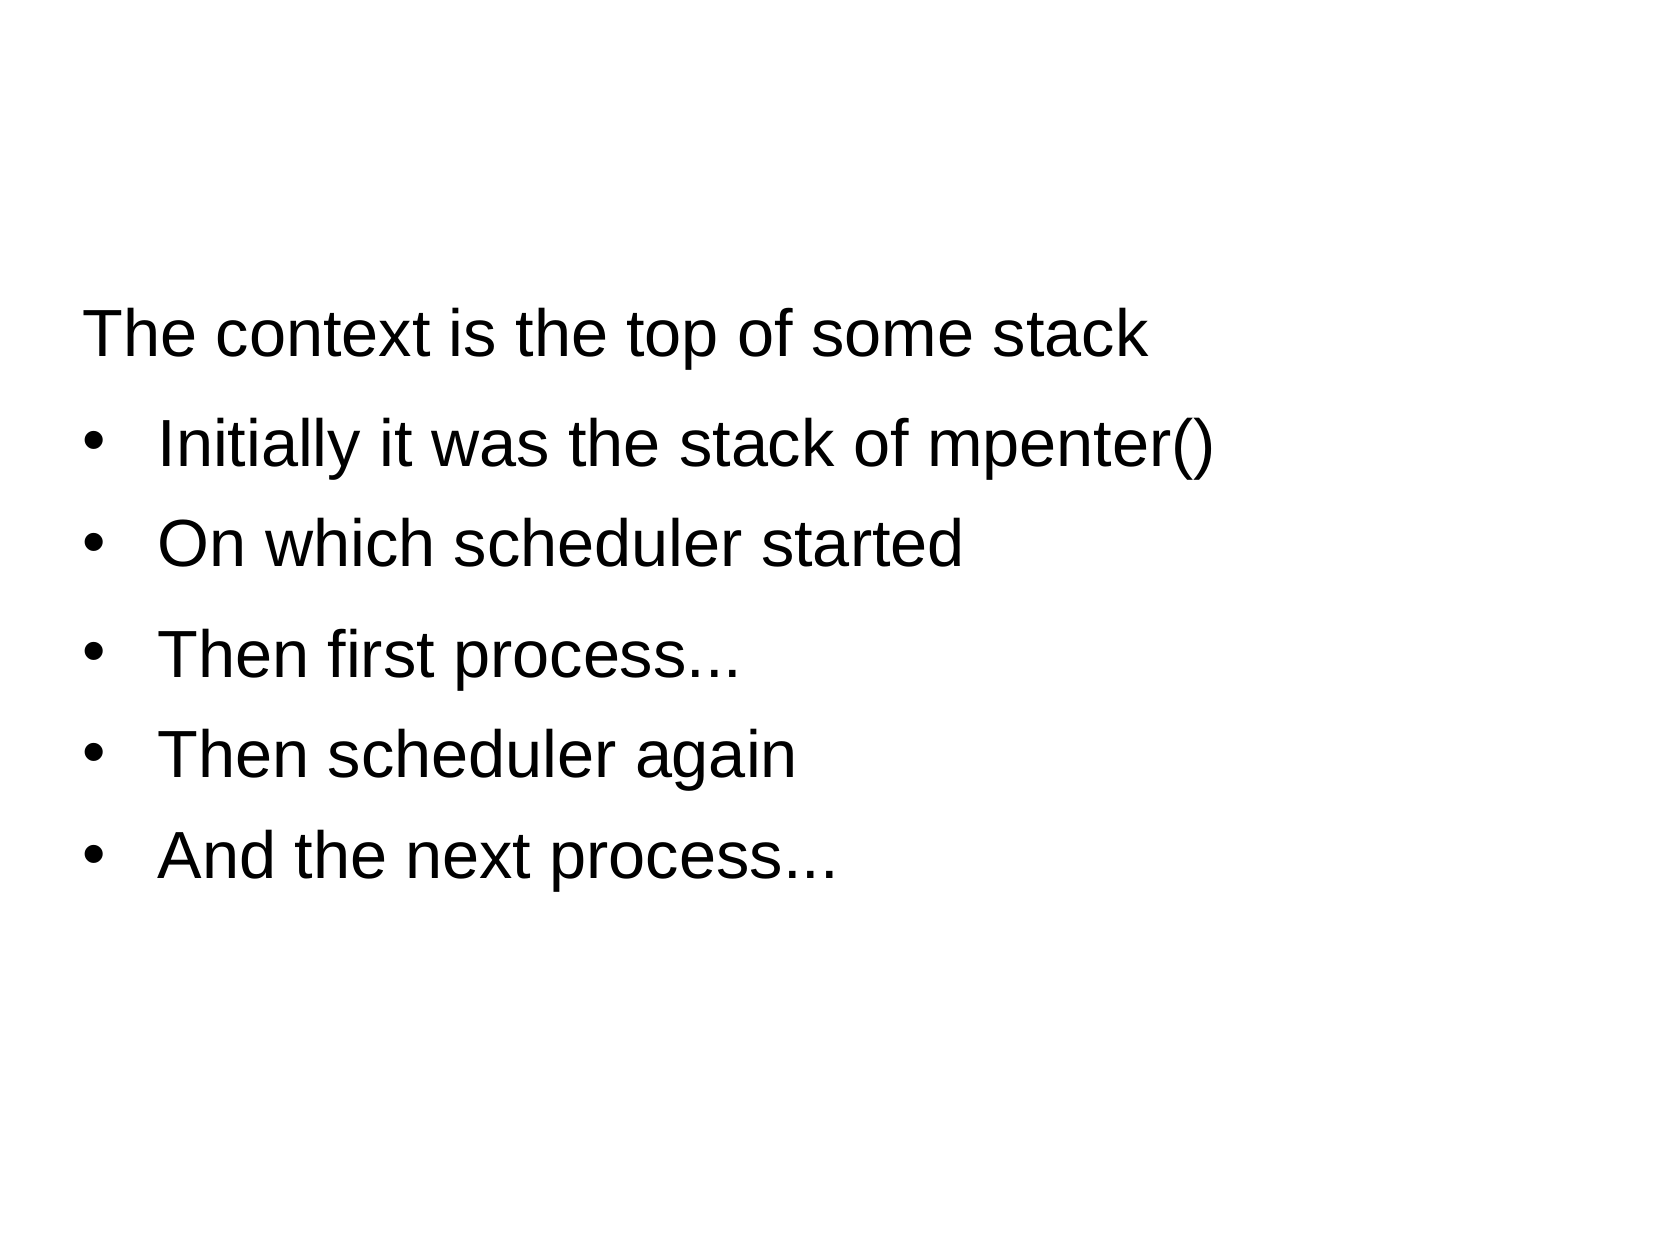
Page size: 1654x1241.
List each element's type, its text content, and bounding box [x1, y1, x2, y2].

list The context is the top of some stack Initially it was the stack of mpenter() On which scheduler started Then first process... Then scheduler again And the next process... [82, 290, 1571, 1010]
